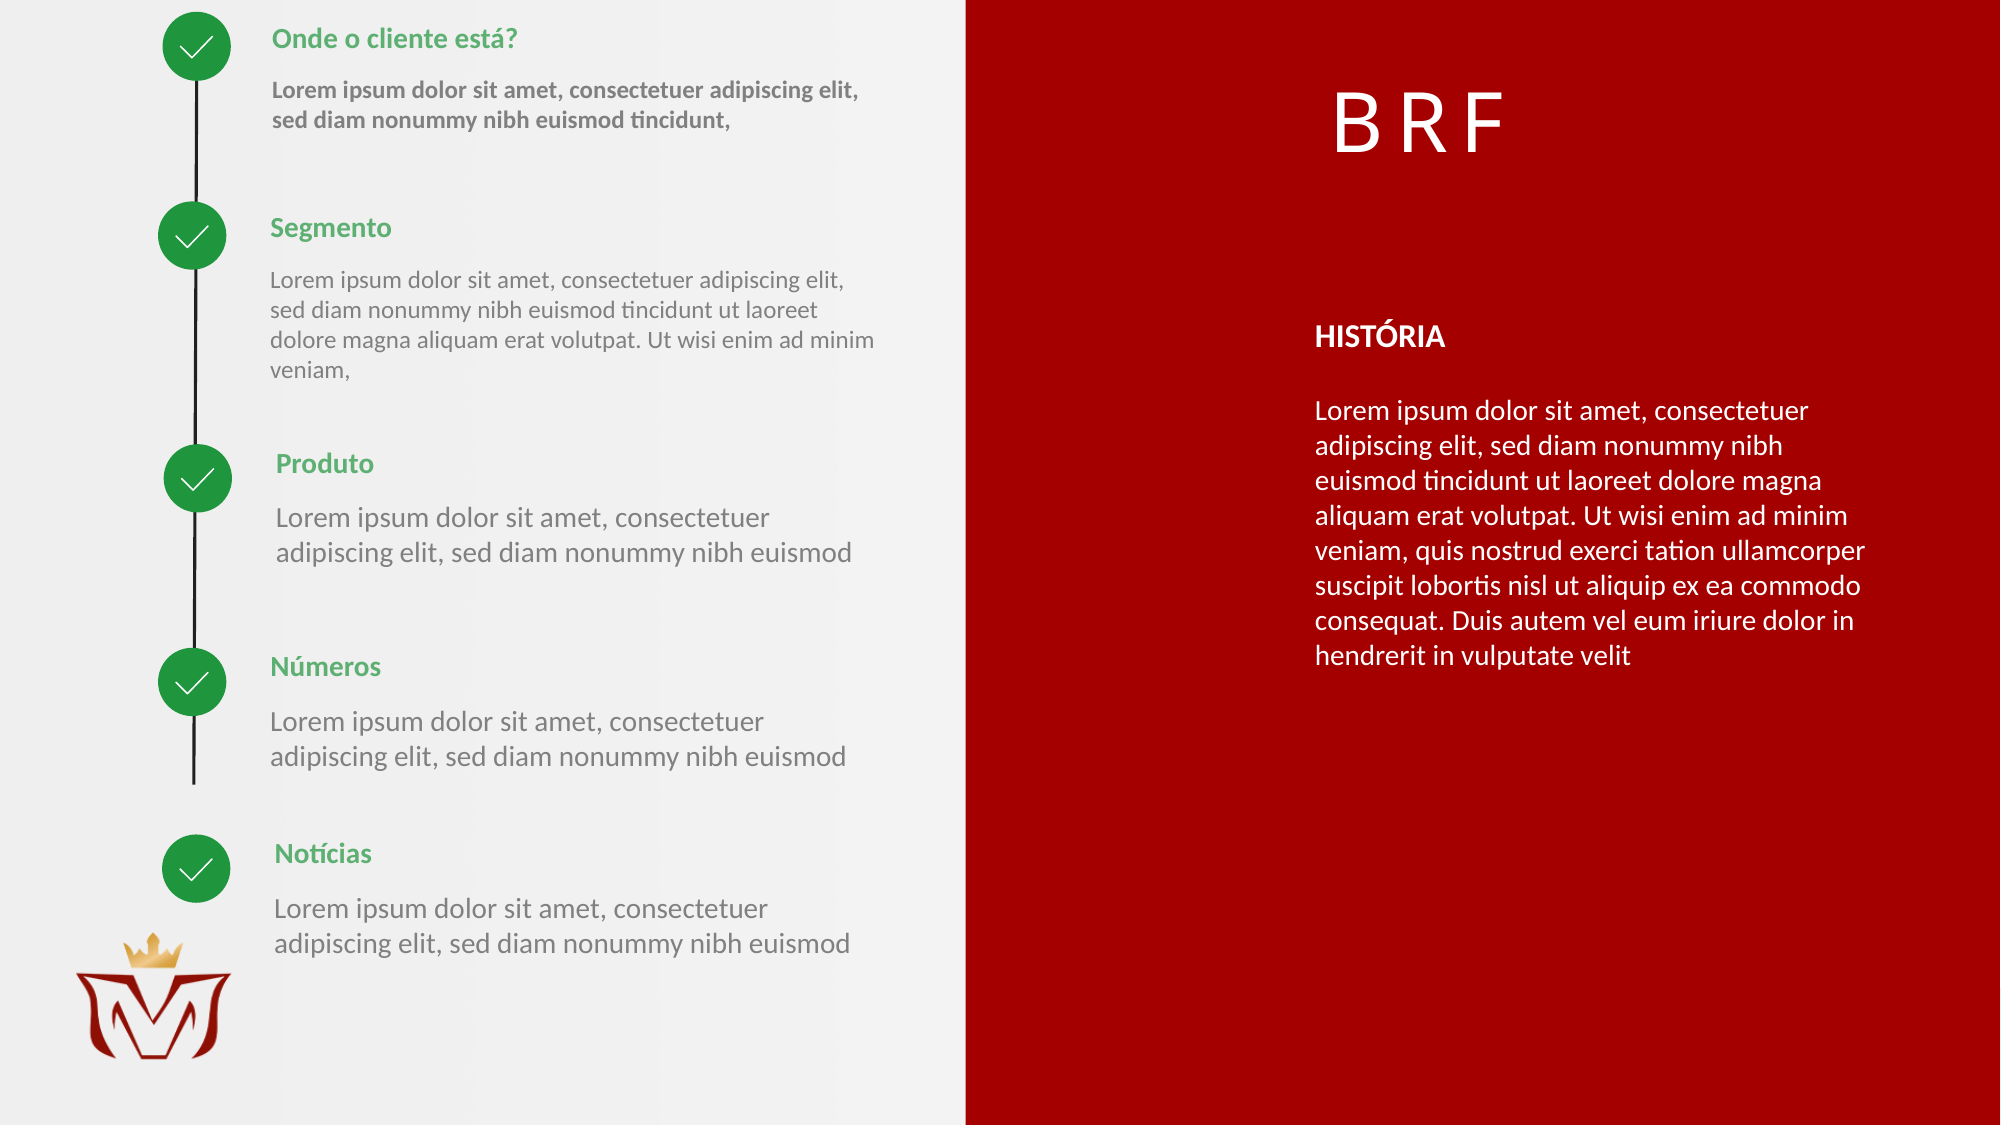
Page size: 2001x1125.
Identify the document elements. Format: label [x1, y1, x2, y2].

text_box [193, 513, 197, 647]
picture [0, 0, 2000, 1125]
text_box [193, 717, 197, 785]
text_box [163, 444, 232, 513]
text_box [162, 11, 231, 81]
text_box [157, 647, 227, 717]
text_box [193, 81, 197, 201]
text_box [193, 270, 197, 444]
text_box [157, 201, 227, 270]
text_box [162, 834, 231, 903]
